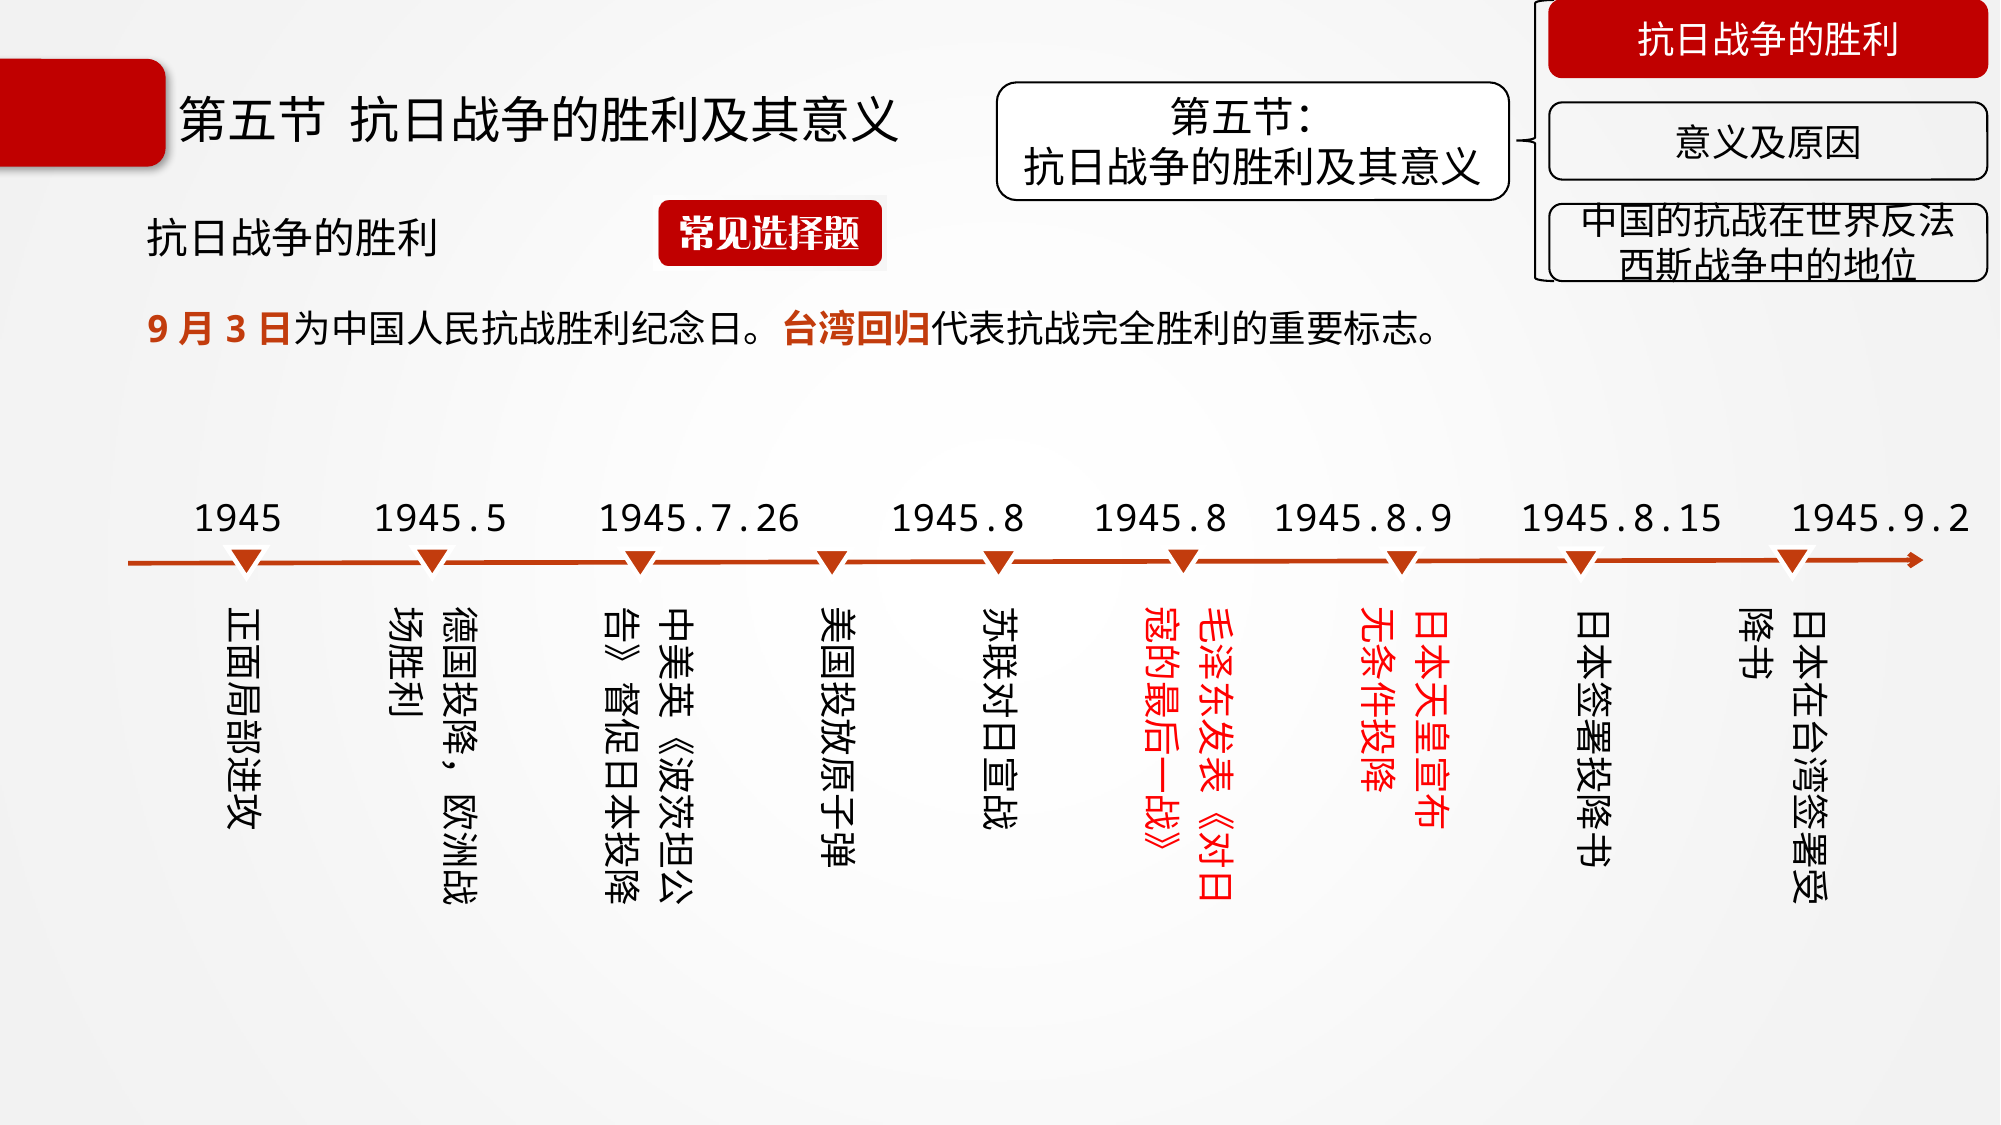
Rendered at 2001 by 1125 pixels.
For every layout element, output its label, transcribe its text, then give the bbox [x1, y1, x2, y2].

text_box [128, 560, 226, 564]
picture [0, 0, 2000, 1125]
text_box 抗日战争的胜利 9月3日为中国人民抗战胜利纪念日。台湾回归代表抗战完全胜利的重要标志。 [131, 178, 1857, 436]
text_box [1813, 560, 1924, 564]
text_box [996, 0, 1988, 282]
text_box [226, 547, 1813, 580]
text_box 1945 1945.5 1945.7.26 1945.8 1945.8 1945.8.9 1945.8.15 1945.9.2 1945.10.25 [177, 486, 2000, 547]
title 第五节 抗日战争的胜利及其意义 [162, 77, 947, 167]
picture [653, 195, 887, 271]
text_box 日本在台湾签署受降书 日本签署投降书 日本天皇宣布 无条件投降 毛泽东发表《对日寇的最后一战》 苏联对日宣战 美国投放原子弹 中美英《波茨坦公告》督促日本投降 德国投降，欧洲战场胜利 正面局部进攻 [129, 591, 1850, 941]
